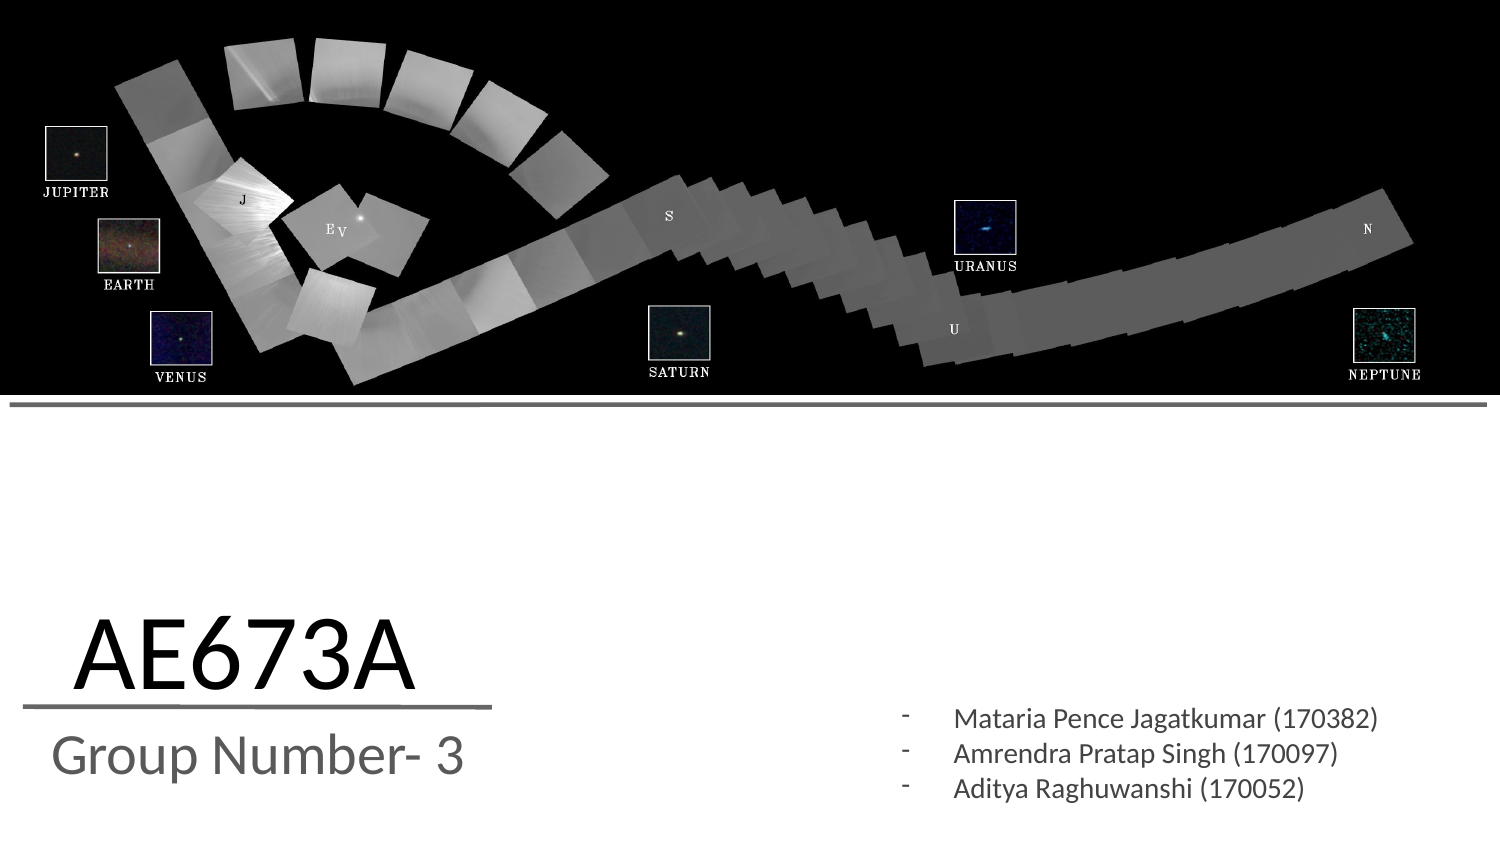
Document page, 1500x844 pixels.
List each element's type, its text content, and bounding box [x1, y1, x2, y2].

text_box Mataria Pence Jagatkumar (170382) Amrendra Pratap Singh (170097) Aditya Raghuwanshi (170052) [863, 684, 1500, 820]
subtitle Group Number- 3 [36, 701, 538, 803]
title AE673A [14, 570, 451, 726]
picture [0, 0, 1500, 395]
